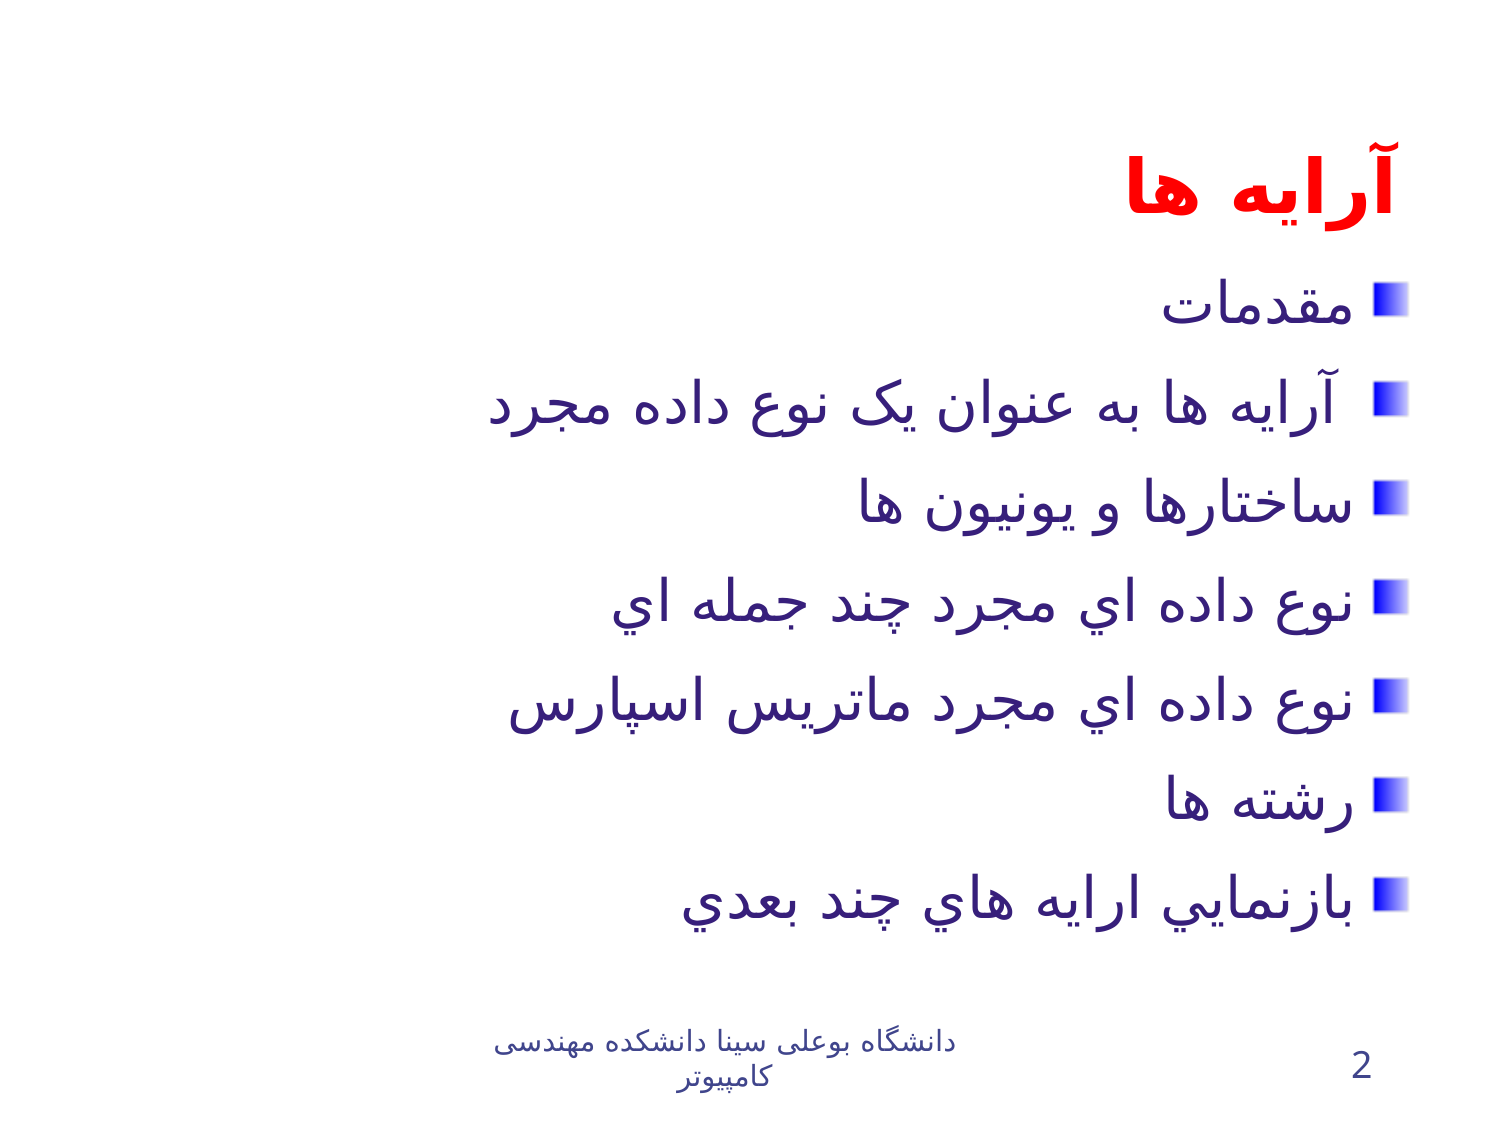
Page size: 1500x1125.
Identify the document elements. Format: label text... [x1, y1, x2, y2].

picture [1371, 379, 1413, 421]
slide_number 2 [1074, 1024, 1388, 1101]
picture [1371, 775, 1413, 817]
list مقدمات آرايه ها به عنوان يک نوع داده مجرد ساختارها و يونيون ها نوع داده اي مجرد چند جمله اي نوع داده اي مجرد ماتريس اسپارس رشته ها بازنمايي ارايه هاي چند بعدي [38, 265, 1413, 941]
picture [1371, 875, 1413, 916]
title آرايه ها [137, 48, 1413, 237]
footer دانشگاه بوعلی سینا دانشکده مهندسی کامپيوتر [462, 1024, 988, 1101]
picture [1371, 676, 1413, 718]
picture [1371, 478, 1413, 520]
picture [1371, 280, 1413, 321]
picture [1371, 577, 1413, 619]
